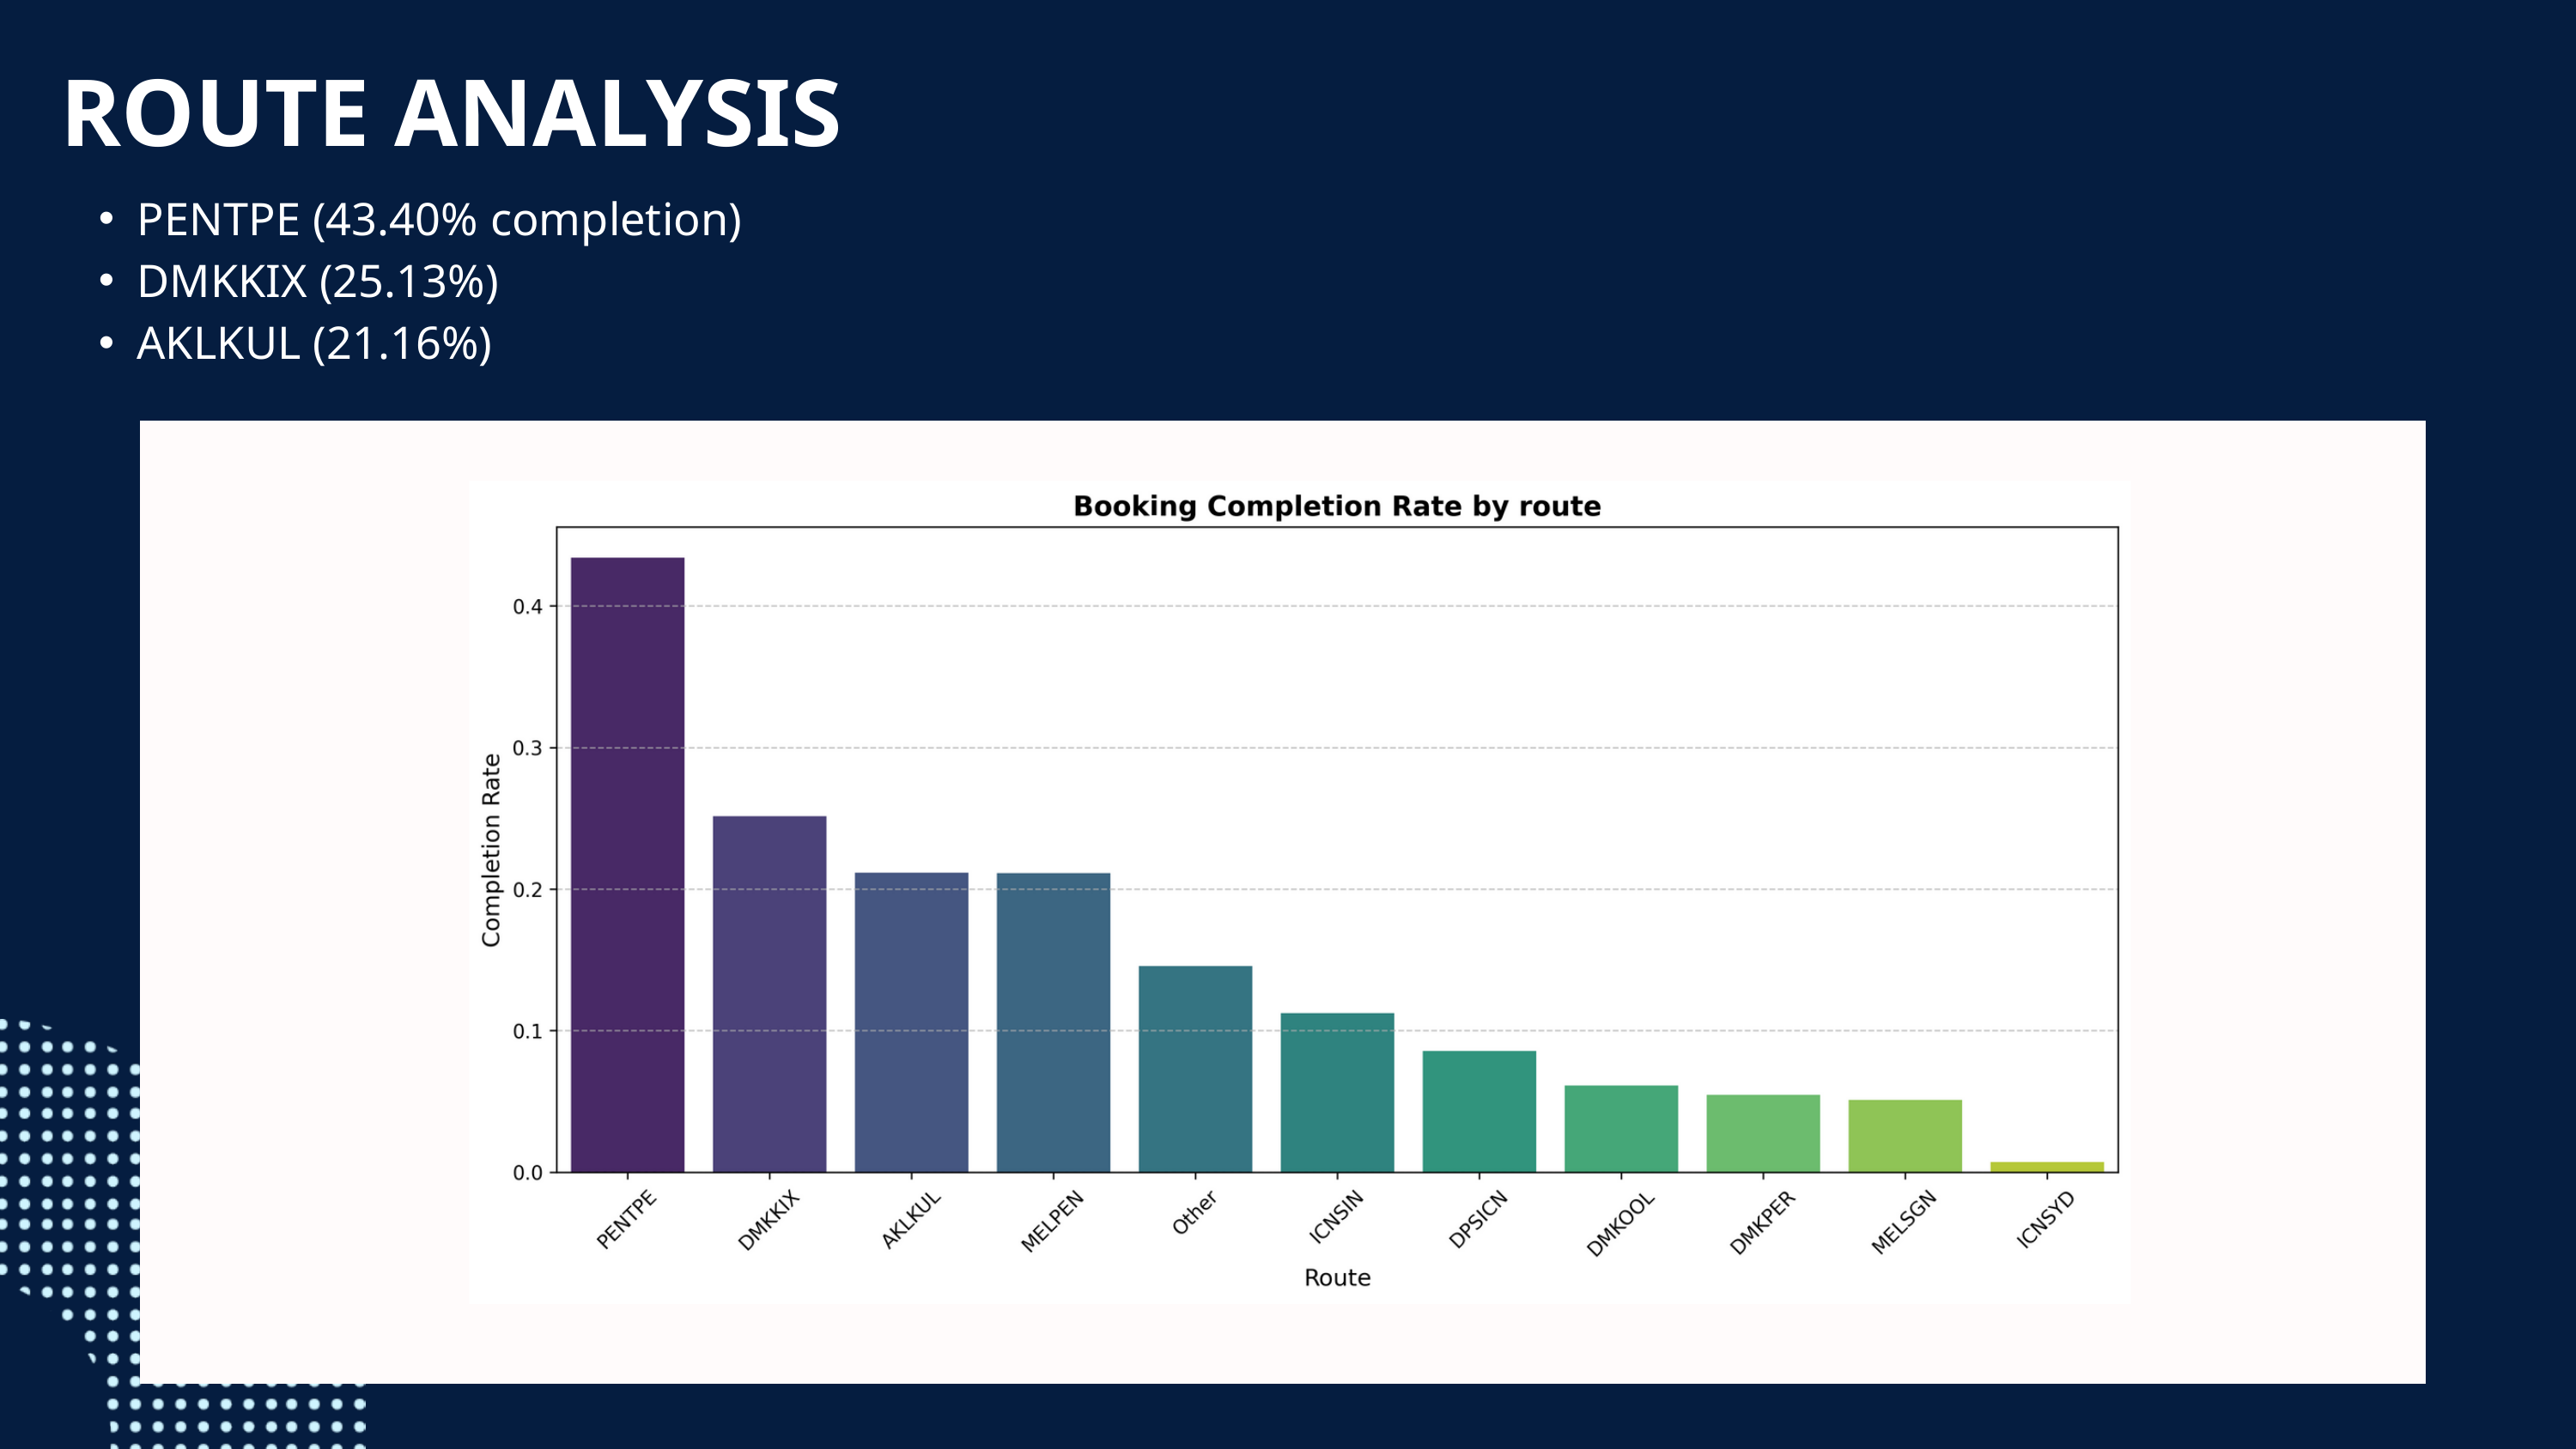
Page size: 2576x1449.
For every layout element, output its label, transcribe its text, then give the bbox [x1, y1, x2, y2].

text_box ROUTE ANALYSIS [60, 53, 878, 165]
text_box PENTPE (43.40% completion) DMKKIX (25.13%) AKLKUL (21.16%) [60, 182, 1284, 431]
text_box [0, 1019, 366, 1449]
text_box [139, 421, 2427, 1384]
